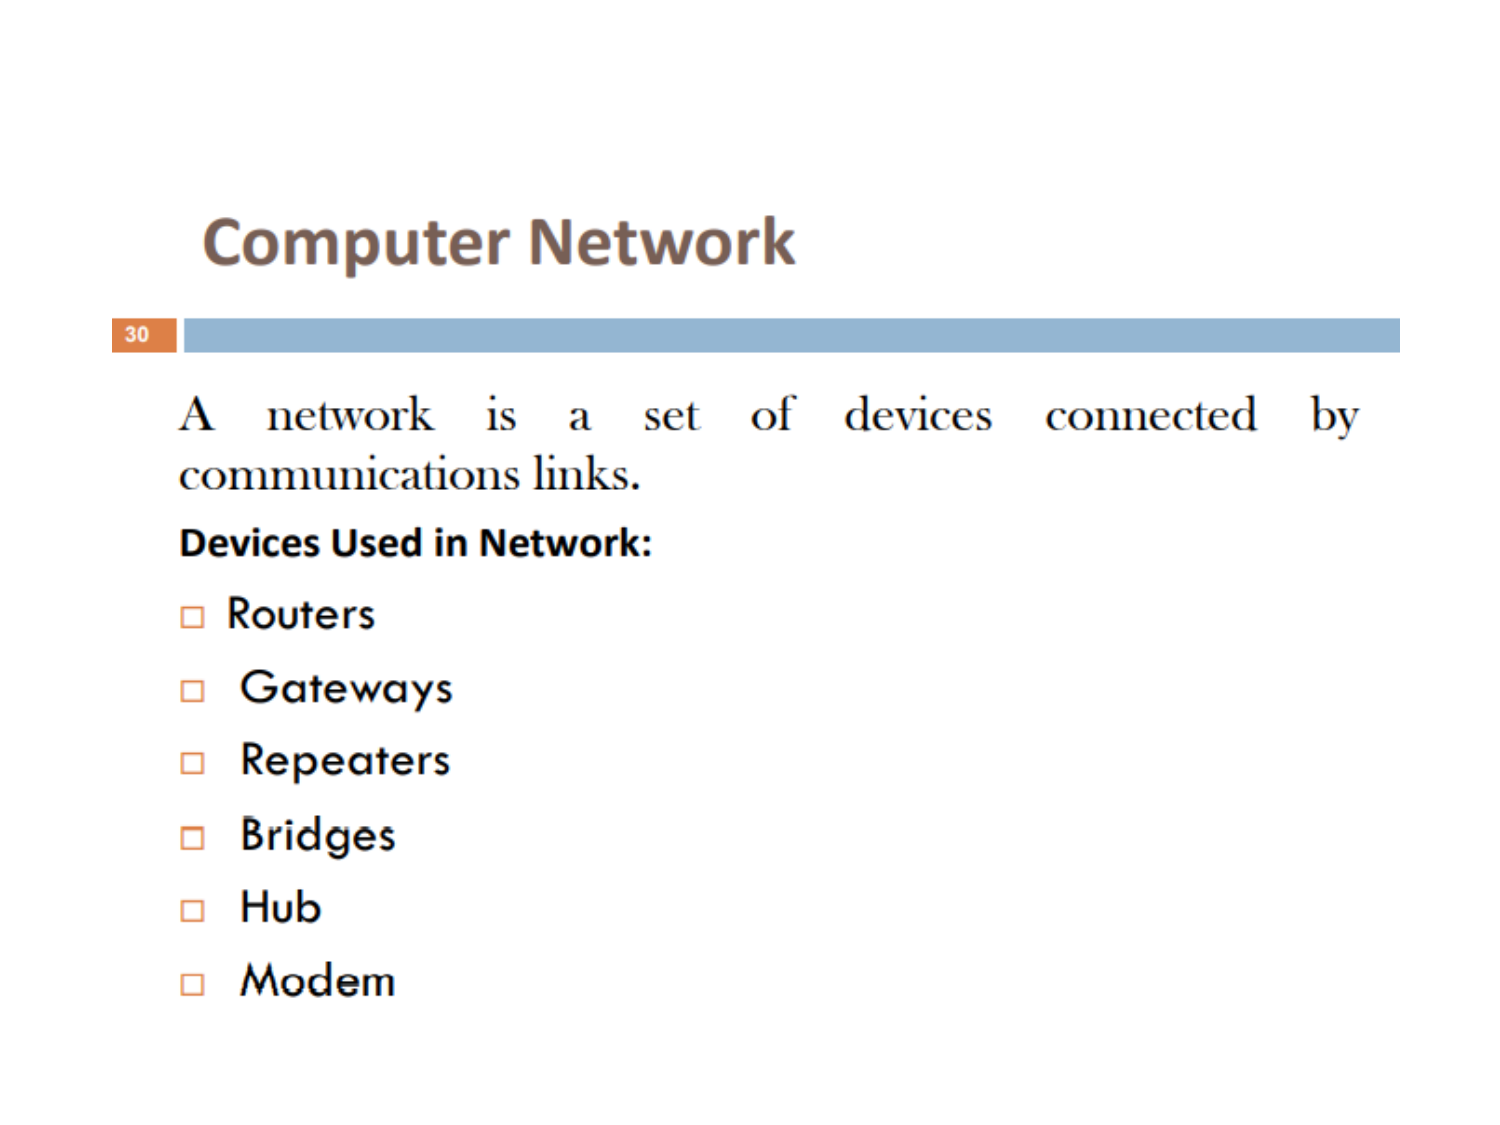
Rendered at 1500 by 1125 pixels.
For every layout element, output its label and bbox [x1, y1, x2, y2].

picture [112, 207, 1401, 1026]
